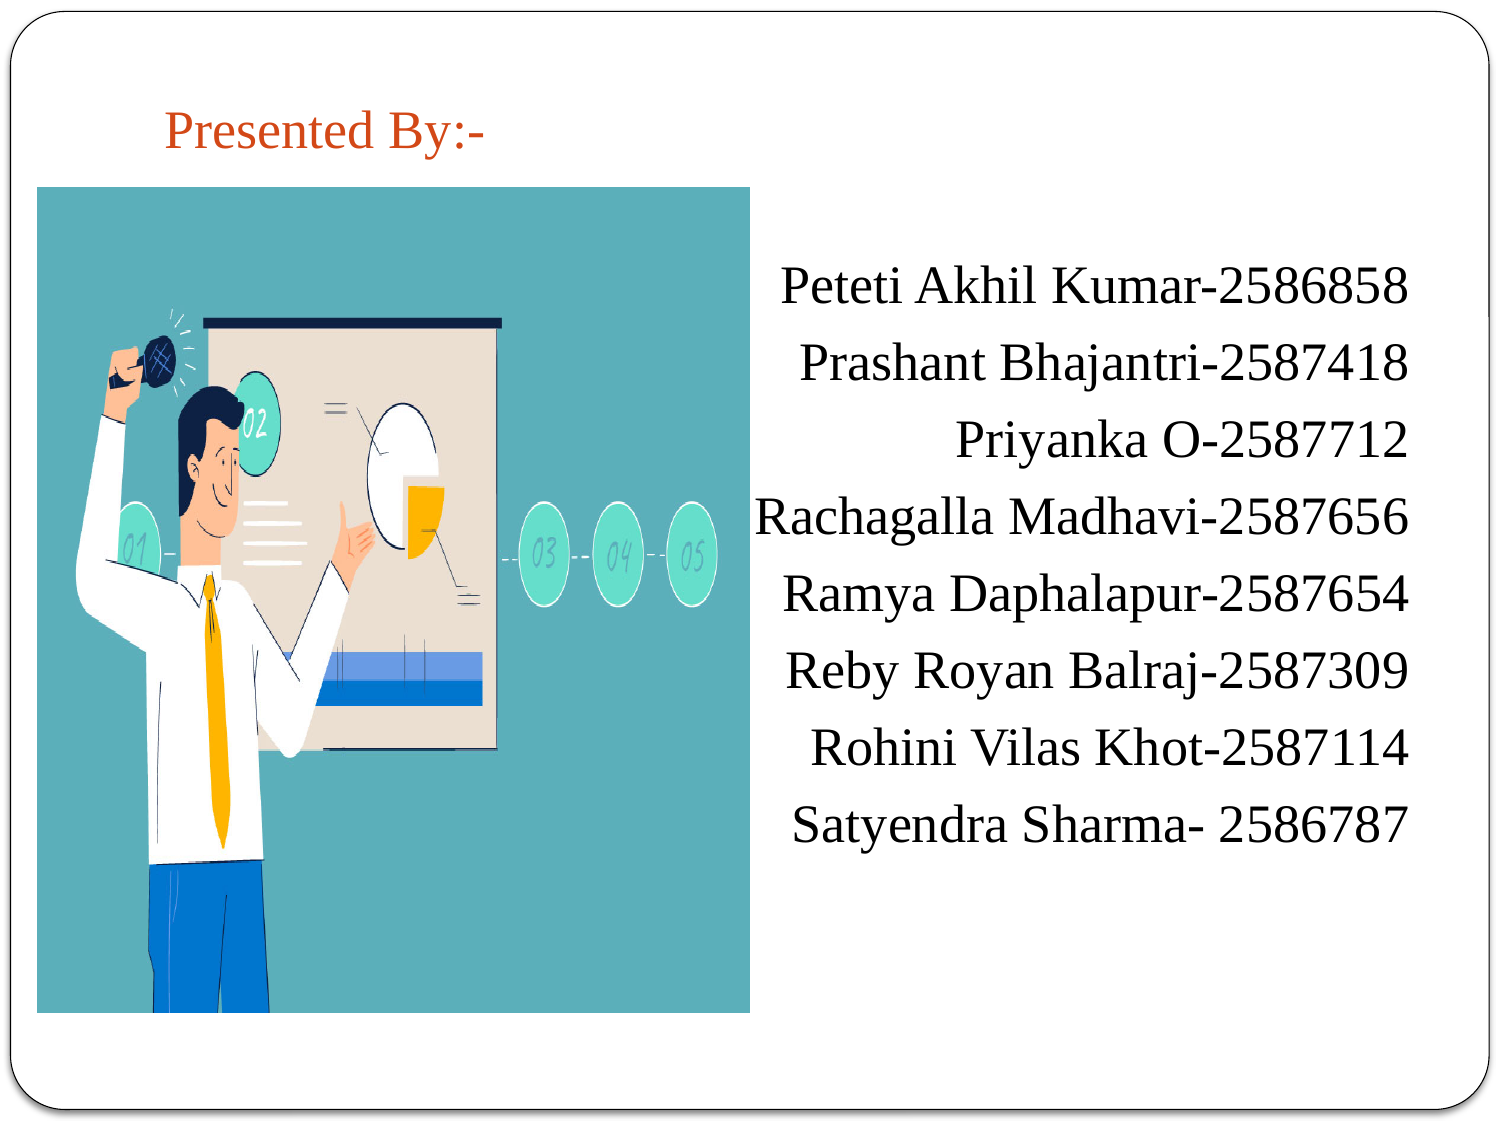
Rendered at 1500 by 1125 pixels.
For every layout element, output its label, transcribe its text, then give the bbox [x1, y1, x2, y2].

list Presented By:- Peteti Akhil Kumar-2586858 Prashant Bhajantri-2587418 Priyanka O-2587712 Rachagalla Madhavi-2587656 Ramya Daphalapur-2587654 Reby Royan Balraj-2587309 Rohini Vilas Khot-2587114 Satyendra Sharma- 2586787 [150, 87, 1425, 988]
picture [37, 187, 751, 1013]
